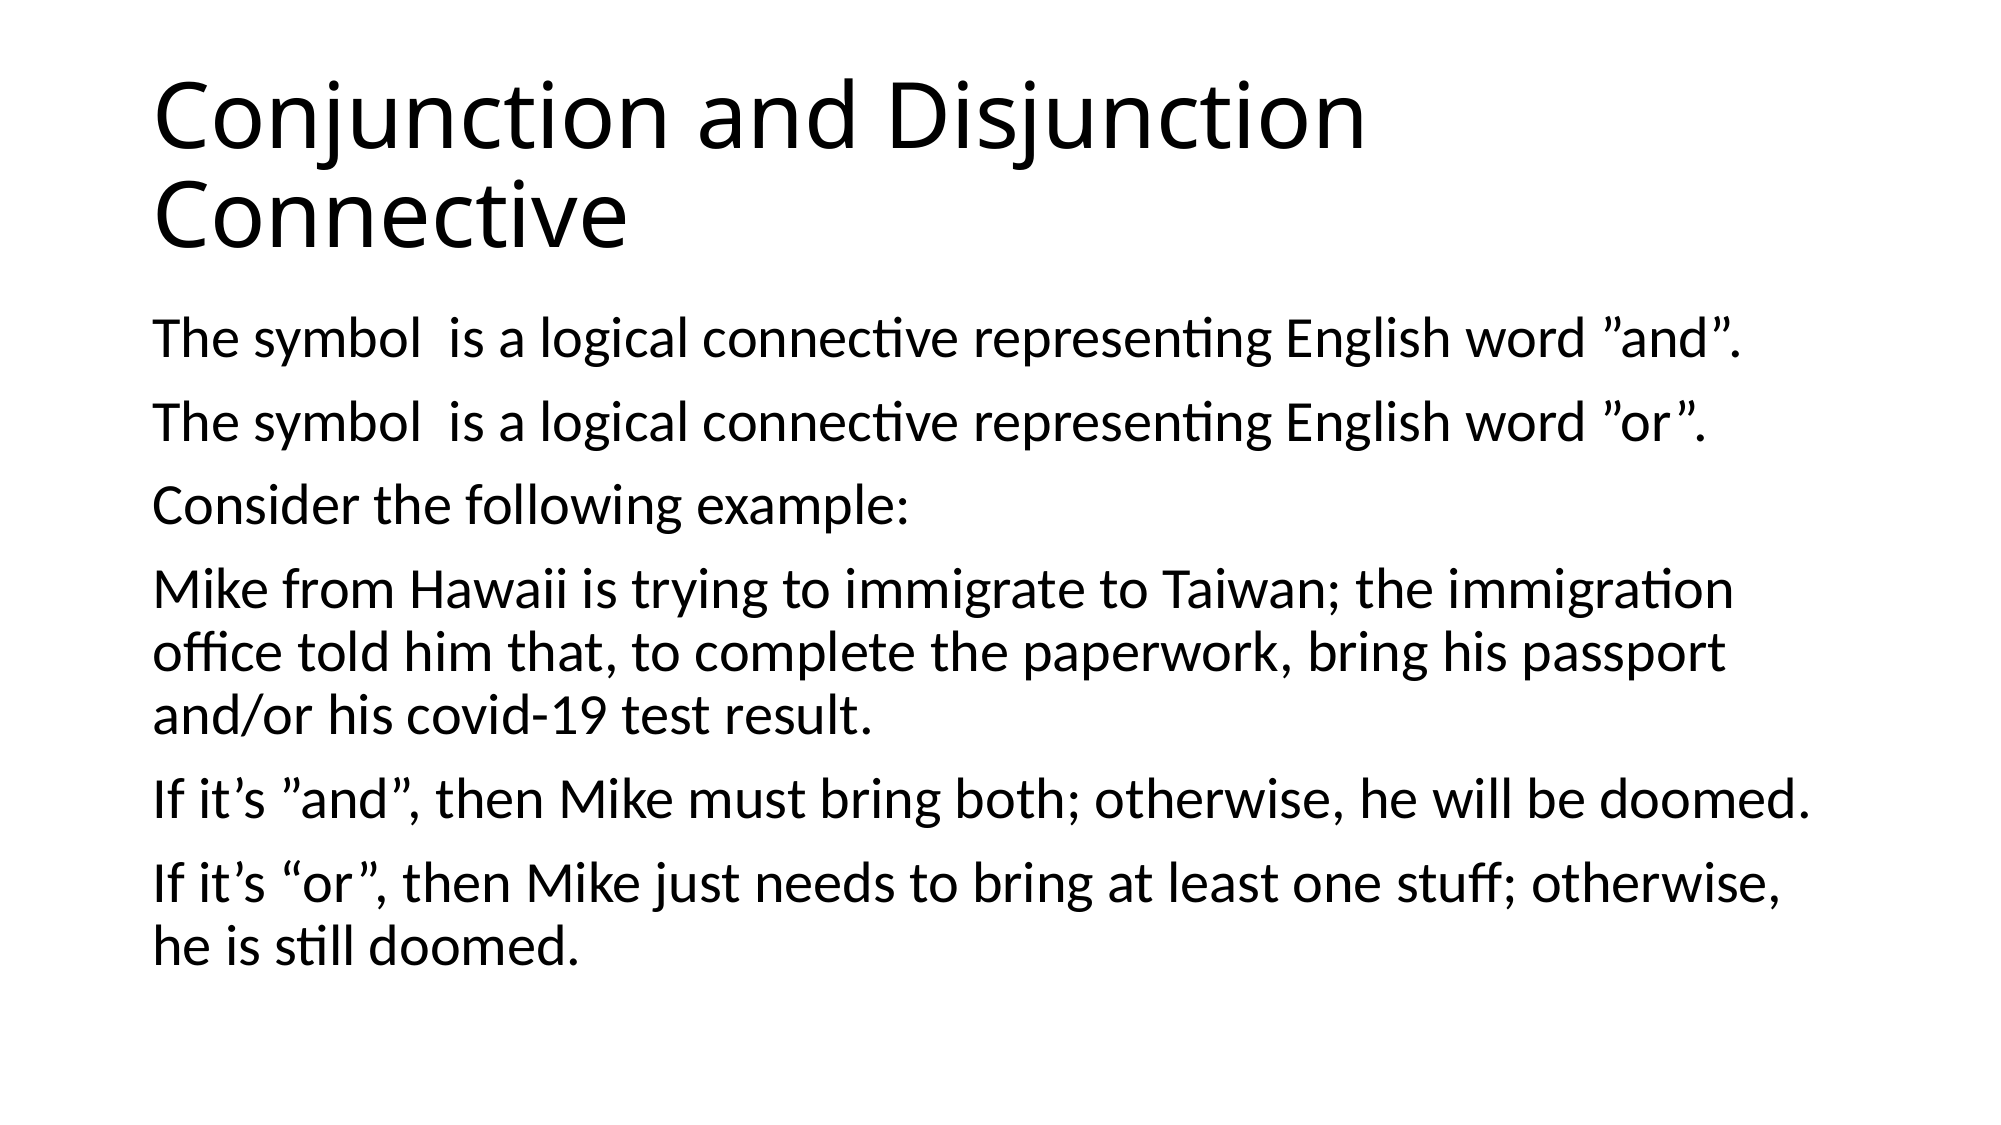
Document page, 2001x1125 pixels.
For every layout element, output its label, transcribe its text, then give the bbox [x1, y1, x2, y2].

title Conjunction and Disjunction Connective [137, 59, 1863, 278]
